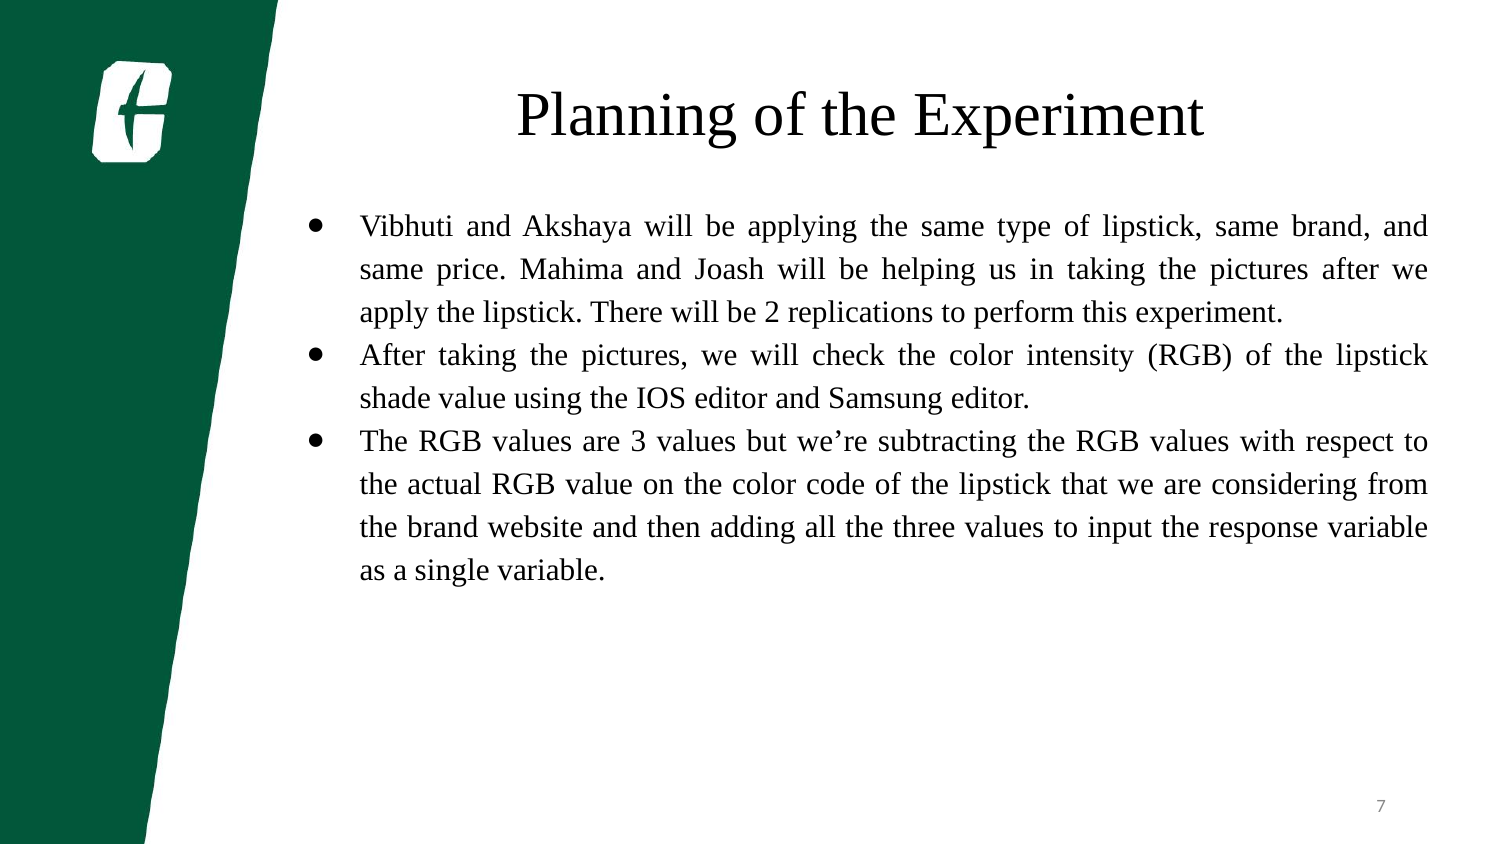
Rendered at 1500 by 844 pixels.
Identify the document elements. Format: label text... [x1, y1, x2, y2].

text_box Vibhuti and Akshaya will be applying the same type of lipstick, same brand, and same price. Mahima and Joash will be helping us in taking the pictures after we apply the lipstick. There will be 2 replications to perform this experiment. After taking the pictures, we will check the color intensity (RGB) of the lipstick shade value using the IOS editor and Samsung editor. The RGB values are 3 values but we’re subtracting the RGB values with respect to the actual RGB value on the color code of the lipstick that we are considering from the brand website and then adding all the three values to input the response variable as a single variable. [269, 184, 1446, 779]
text_box Planning of the Experiment [296, 50, 1435, 181]
picture [0, 0, 1500, 844]
slide_number 7 [1059, 782, 1397, 827]
